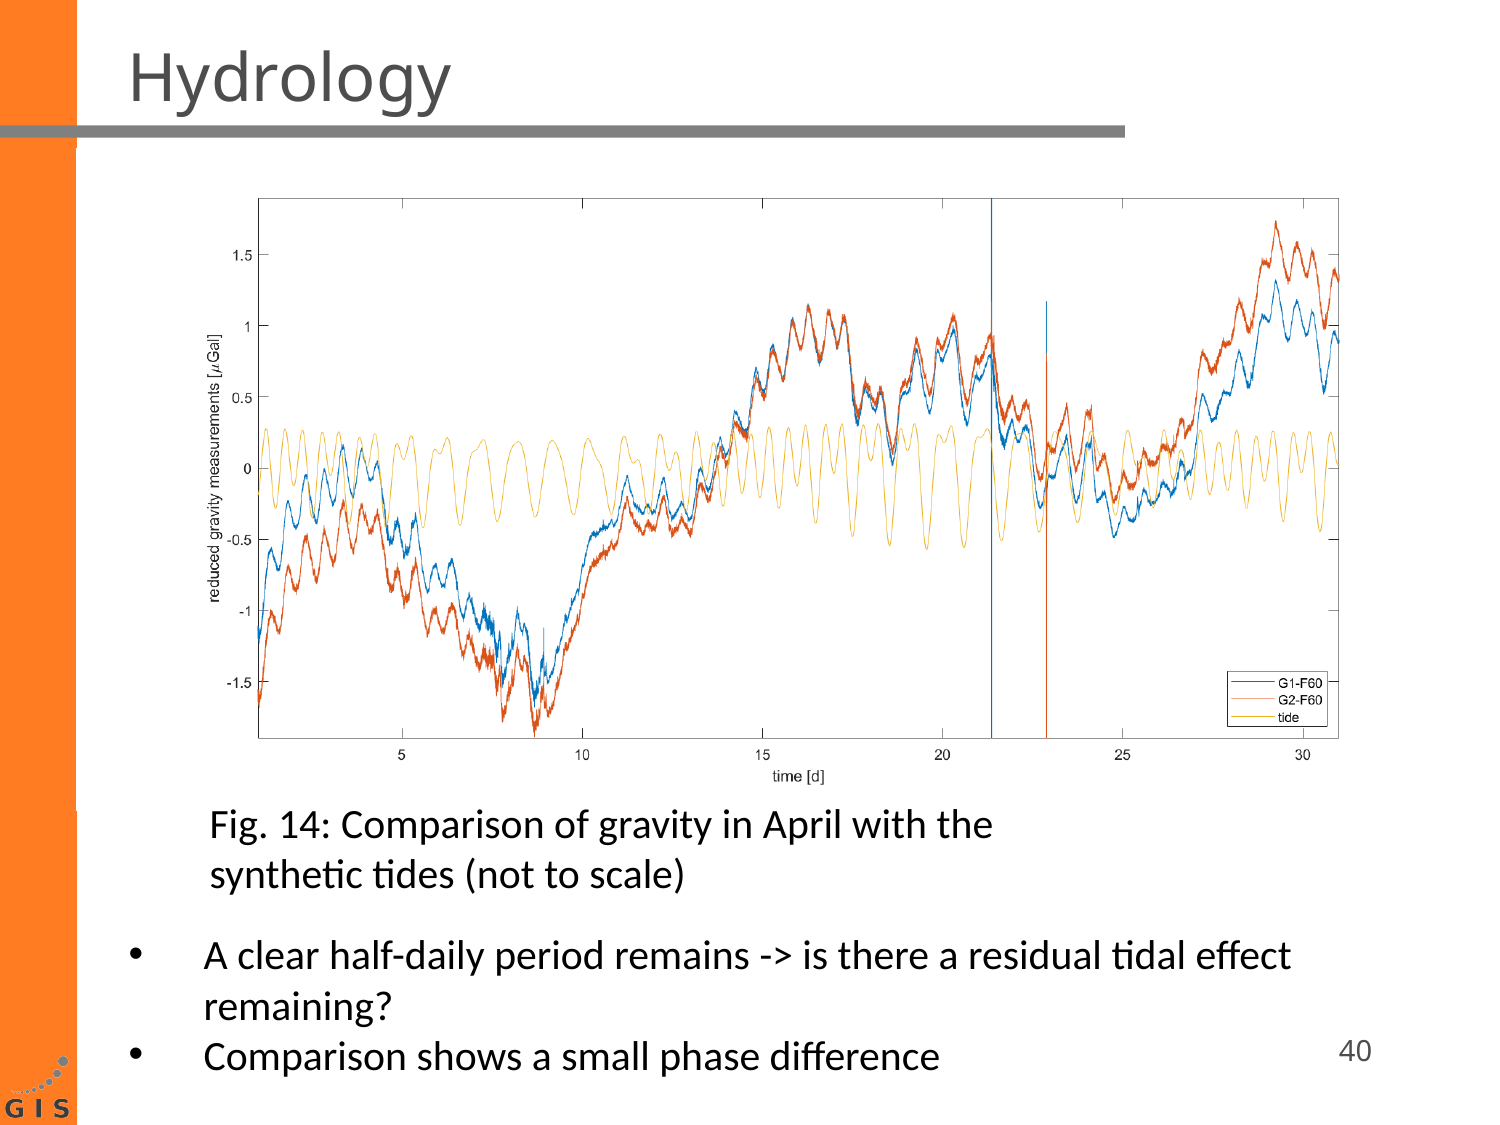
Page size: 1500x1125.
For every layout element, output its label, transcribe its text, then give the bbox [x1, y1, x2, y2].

slide_number 40 [1074, 1024, 1388, 1101]
picture [5, 1056, 69, 1118]
title Hydrology [112, 37, 1388, 113]
text_box A clear half-daily period remains -> is there a residual tidal effect remaining? Comparison shows a small phase difference [113, 920, 1335, 1086]
text_box Fig. 14: Comparison of gravity in April with the synthetic tides (not to scale) [194, 819, 1034, 904]
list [76, 148, 1472, 811]
